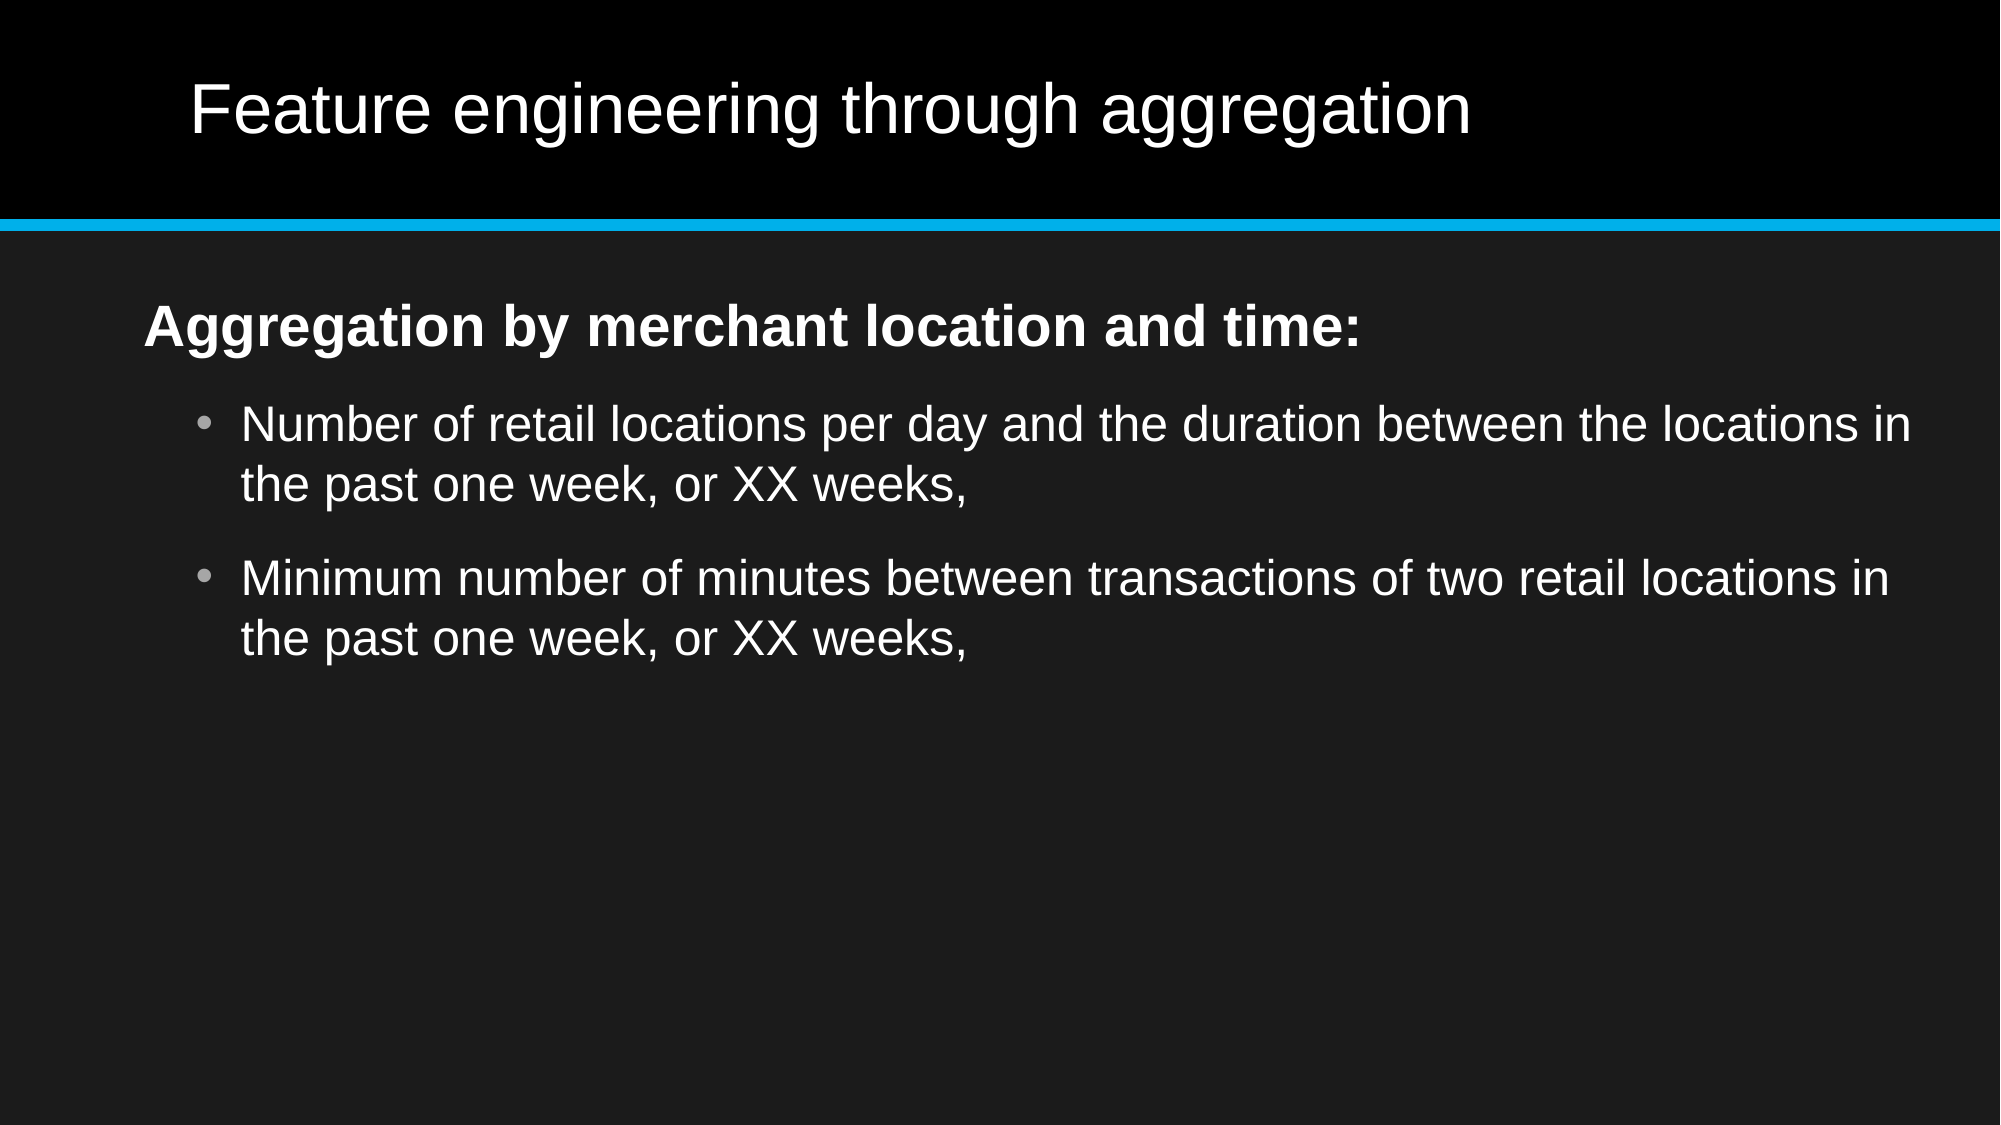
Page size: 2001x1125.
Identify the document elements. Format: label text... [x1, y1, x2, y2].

list Aggregation by merchant location and time: Number of retail locations per day and the duration between the locations in the past one week, or XX weeks, Minimum number of minutes between transactions of two retail locations in the past one week, or XX weeks, [128, 281, 1934, 1125]
title Feature engineering through aggregation [174, 20, 1825, 201]
